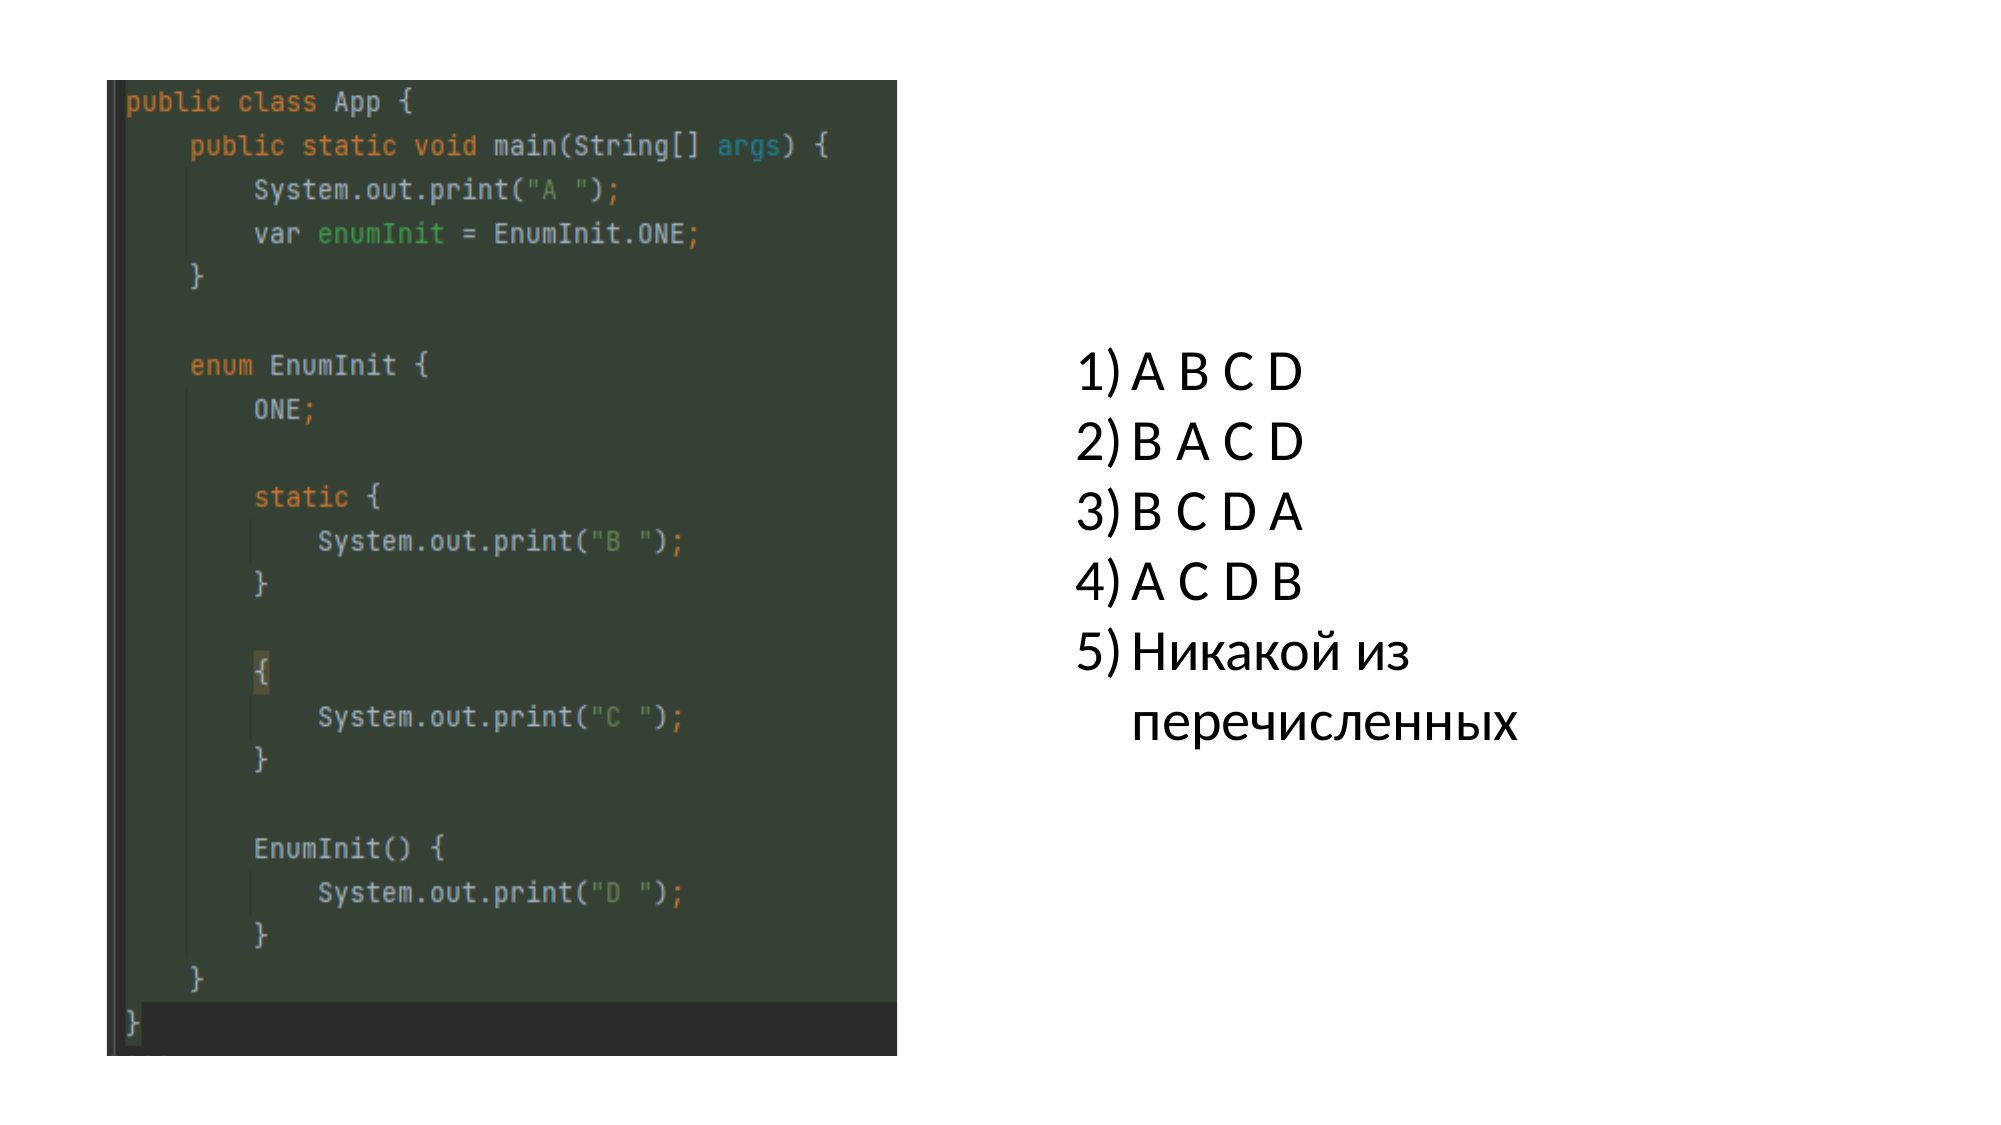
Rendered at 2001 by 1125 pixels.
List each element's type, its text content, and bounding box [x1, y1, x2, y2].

title Разминка 1 [137, 59, 1863, 278]
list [106, 80, 898, 1055]
text_box A B C D B A C D B C D A A C D B Никакой из перечисленных [1060, 324, 1790, 760]
